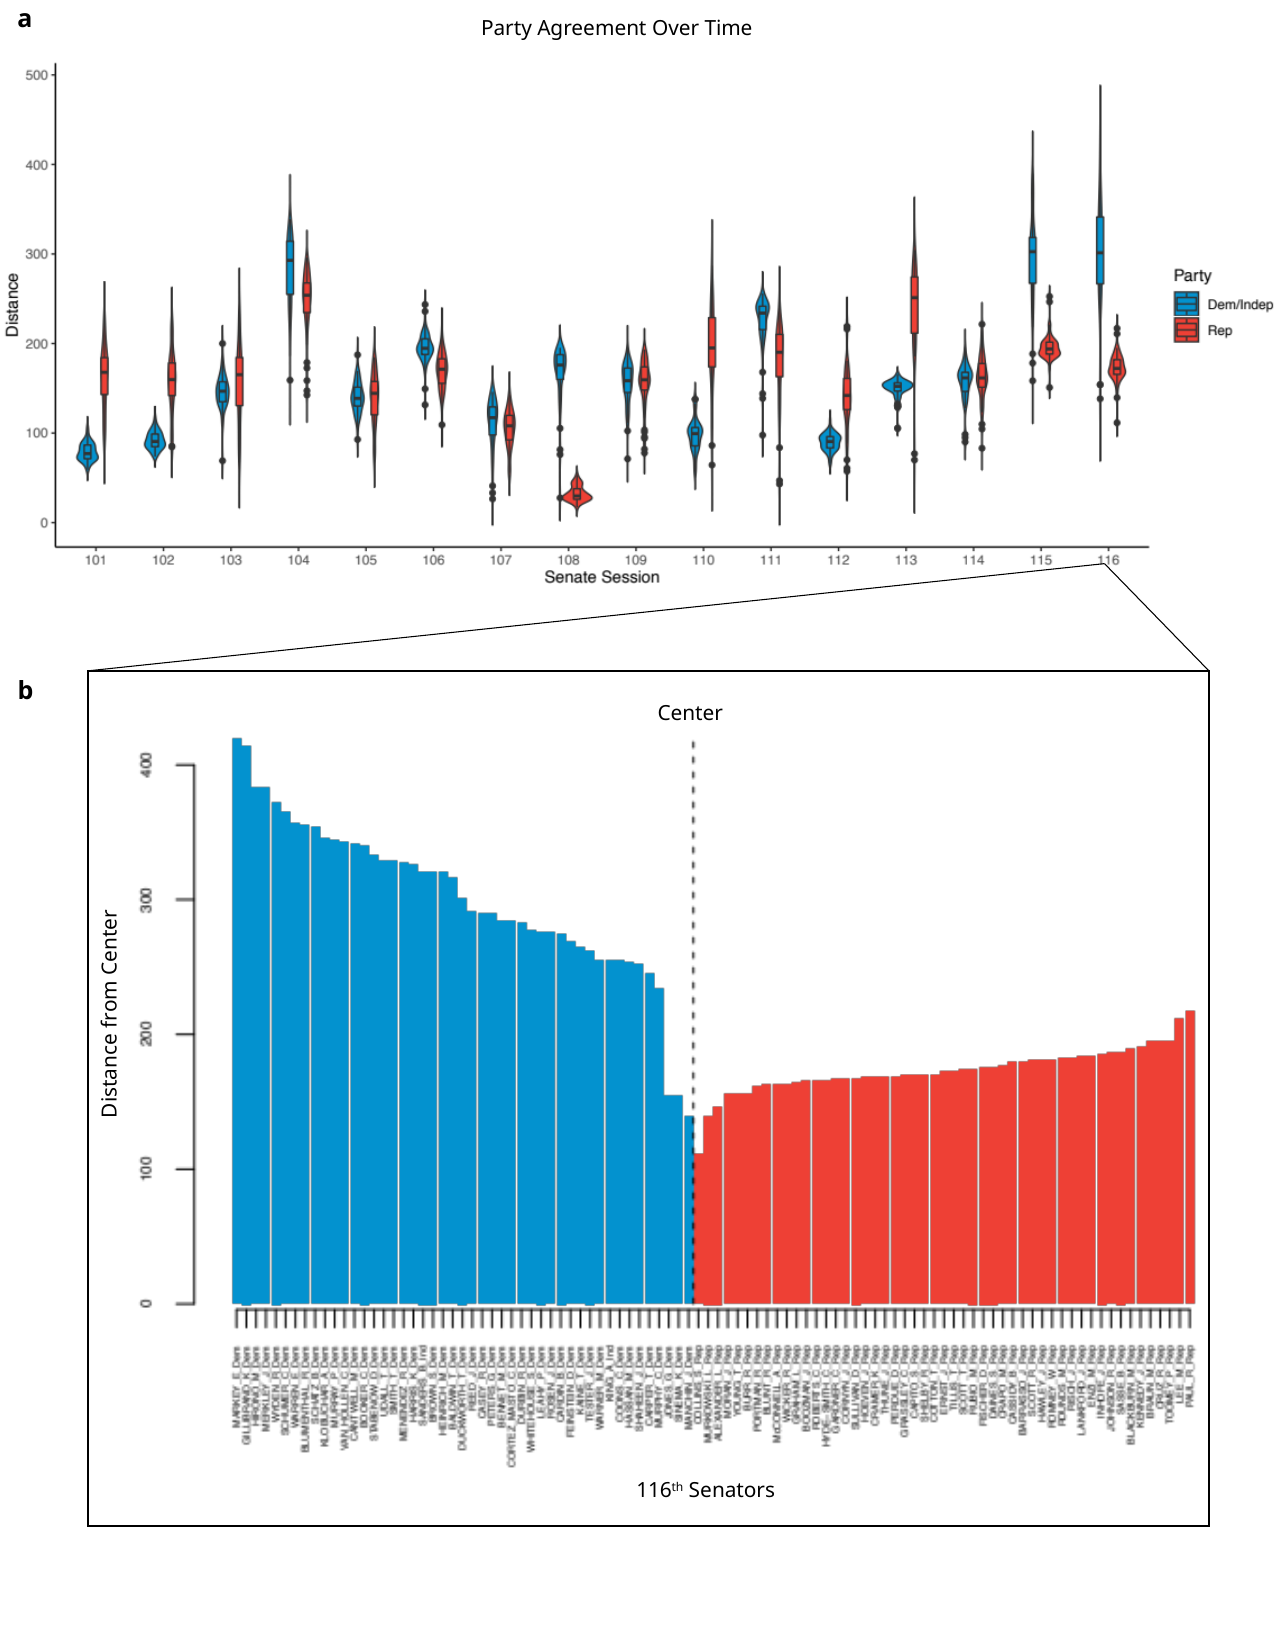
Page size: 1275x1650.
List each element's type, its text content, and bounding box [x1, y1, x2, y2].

text_box a [2, 0, 48, 40]
picture [0, 55, 1275, 1490]
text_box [1104, 563, 1209, 671]
text_box Party Agreement Over Time [466, 7, 768, 48]
text_box b [2, 667, 47, 713]
text_box [87, 1490, 1210, 1527]
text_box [88, 563, 1104, 671]
